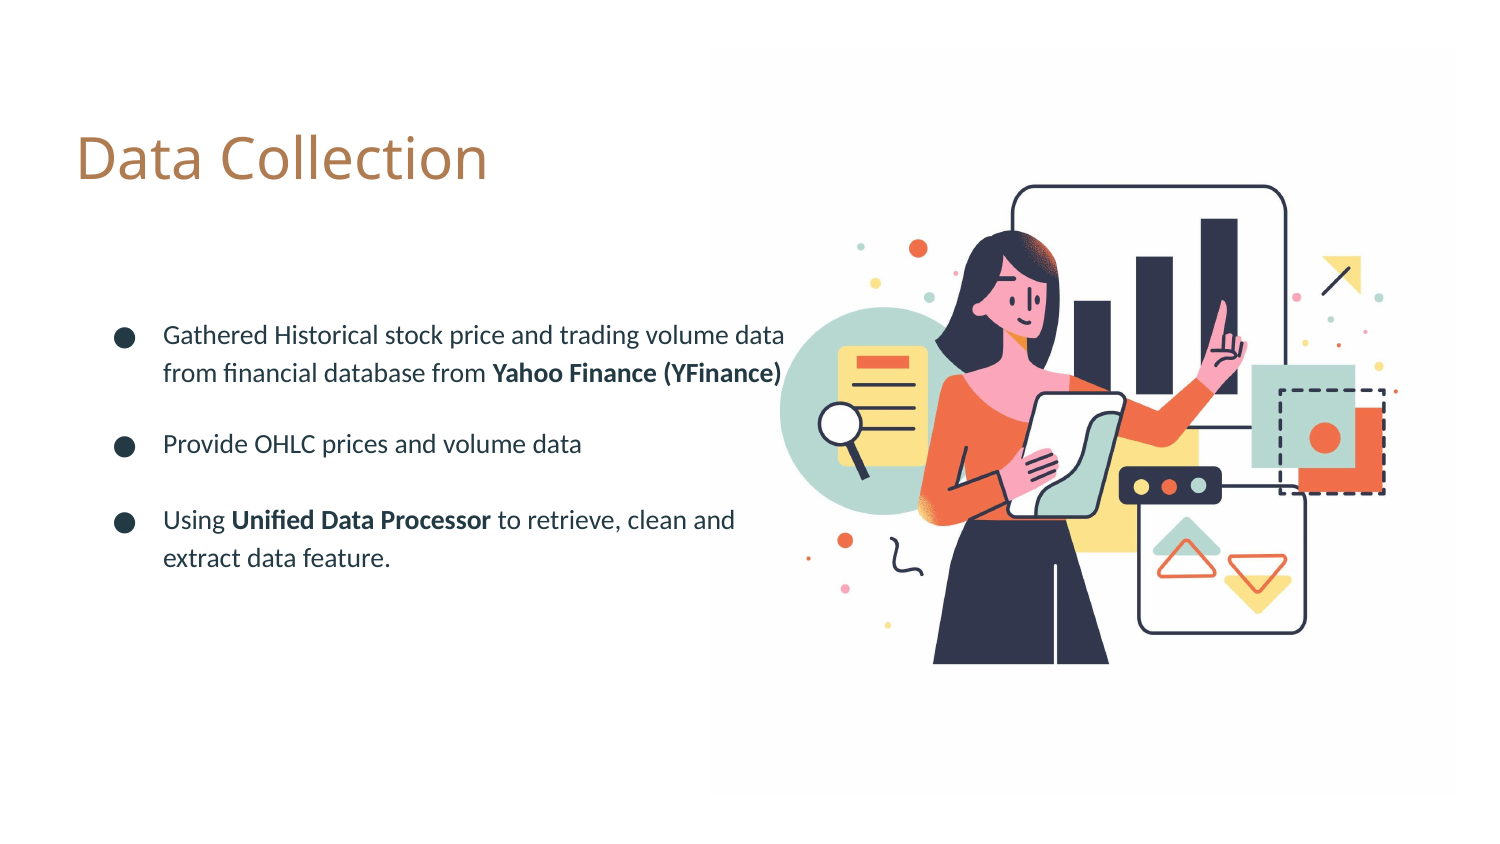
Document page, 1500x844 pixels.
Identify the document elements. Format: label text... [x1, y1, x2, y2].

title Data Collection [75, 95, 702, 192]
list Gathered Historical stock price and trading volume data from financial database from Yahoo Finance (YFinance) Provide OHLC prices and volume data Using Unified Data Processor to retrieve, clean and extract data feature. [75, 304, 702, 587]
picture [707, 47, 1457, 797]
